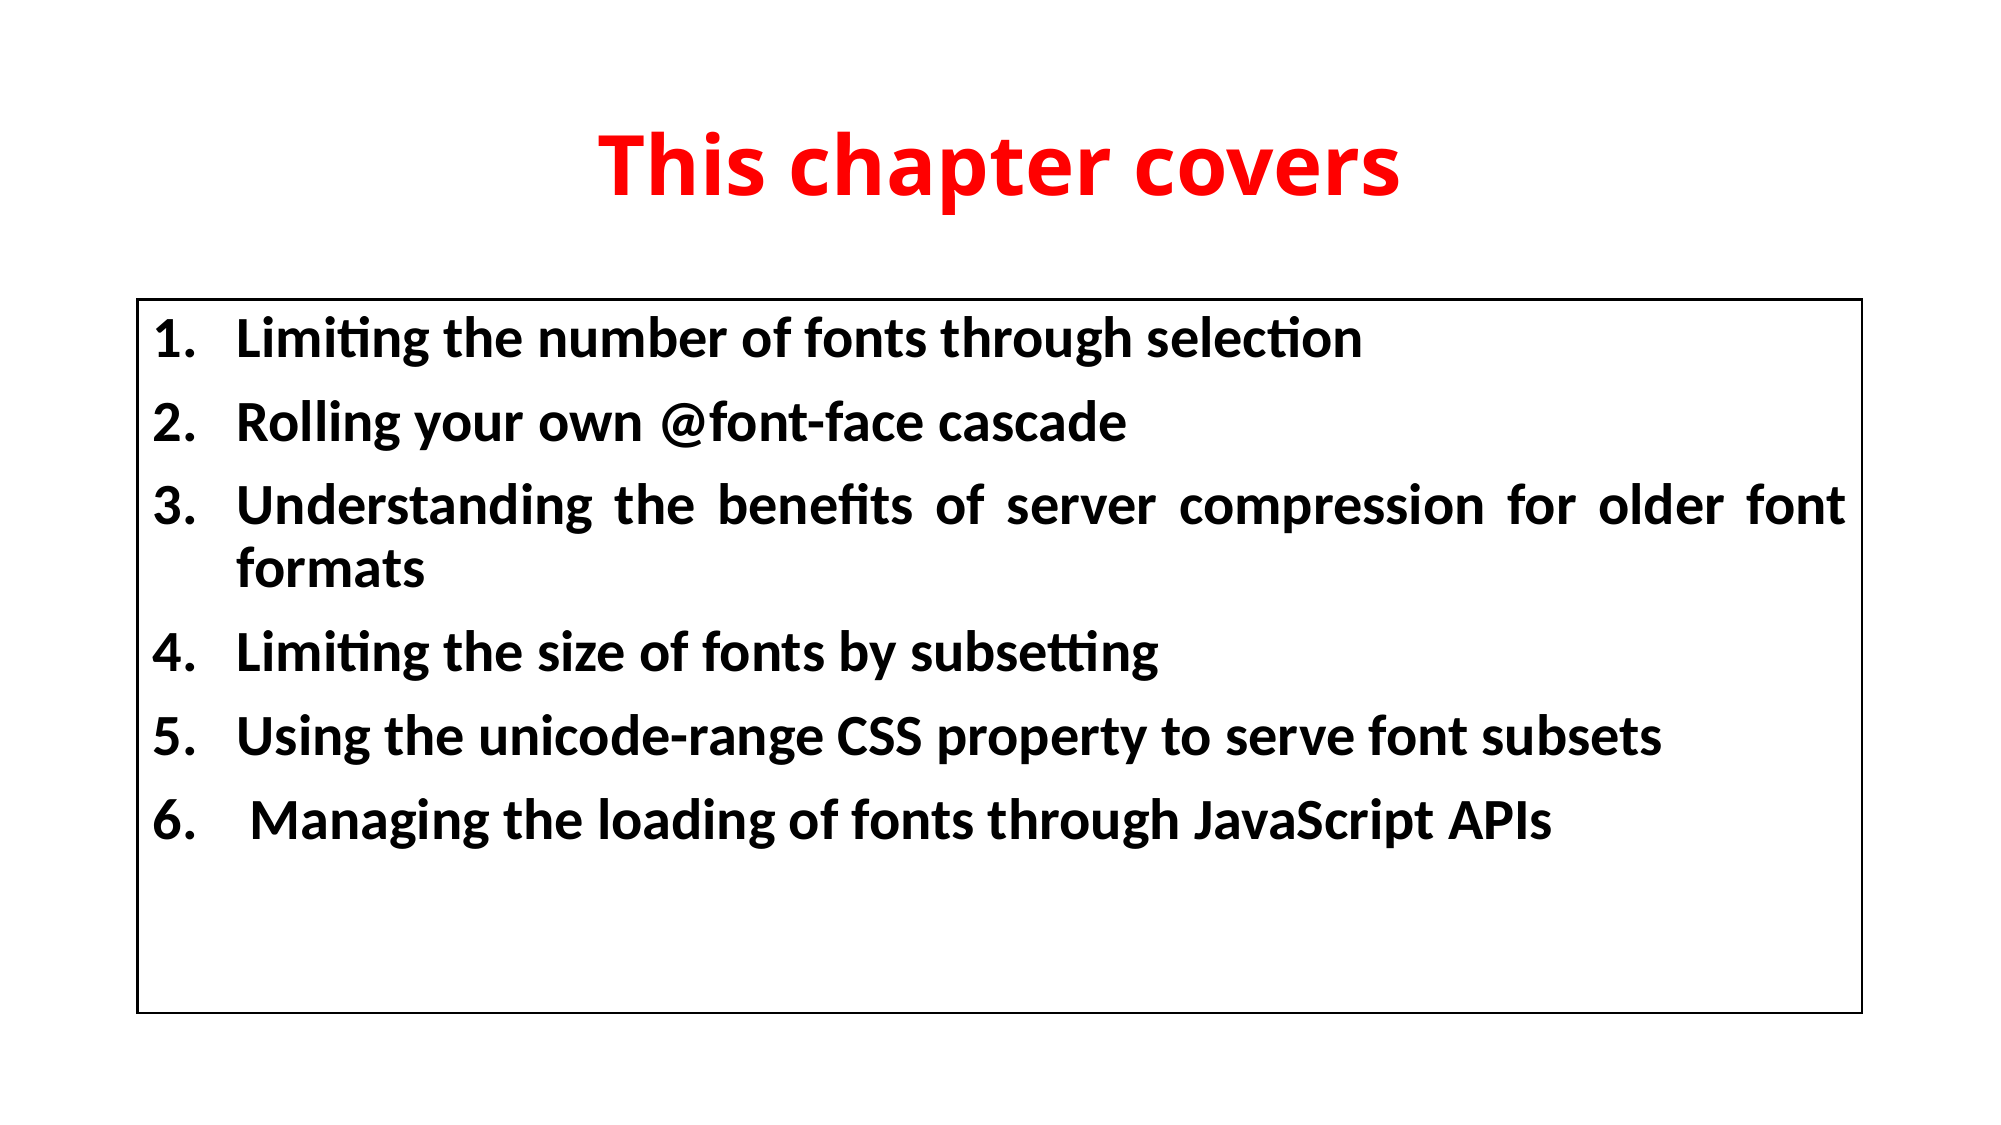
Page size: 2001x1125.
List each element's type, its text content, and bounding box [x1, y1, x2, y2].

title This chapter covers [137, 59, 1863, 278]
list Limiting the number of fonts through selection Rolling your own @font-face cascade Understanding the benefits of server compression for older font formats Limiting the size of fonts by subsetting Using the unicode-range CSS property to serve font subsets Managing the loading of fonts through JavaScript APIs [136, 298, 1863, 1014]
